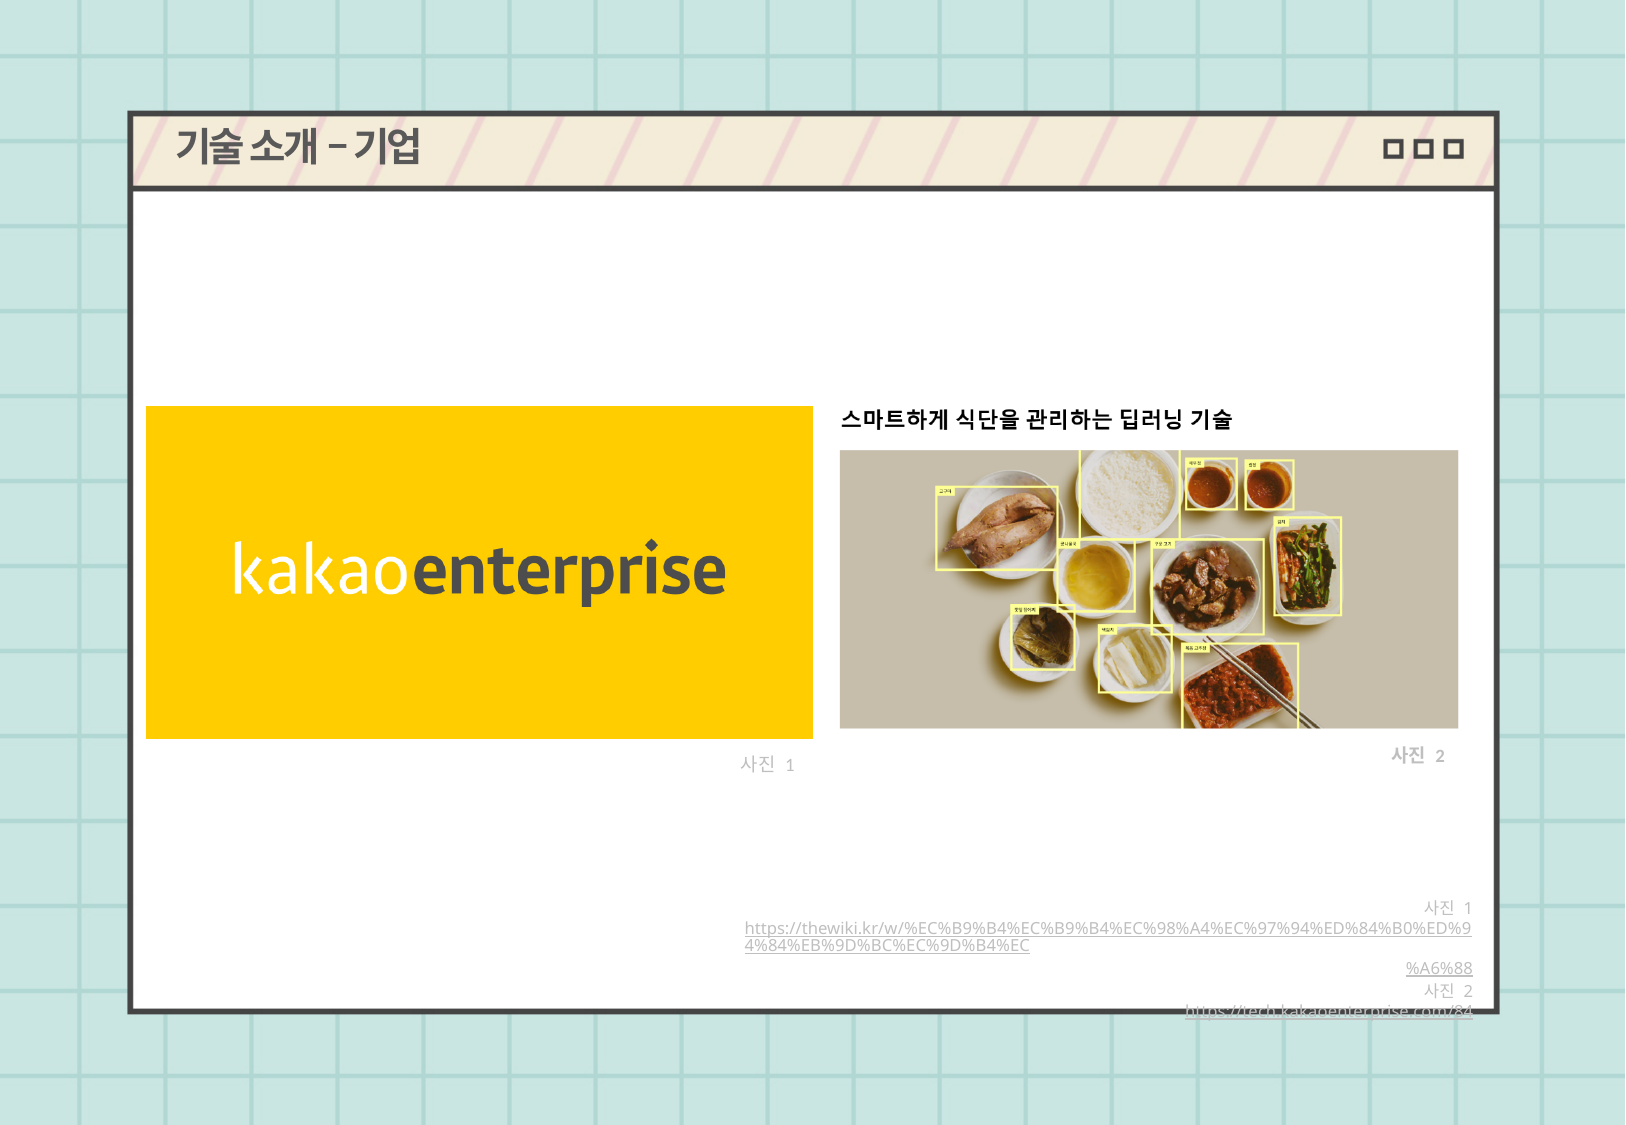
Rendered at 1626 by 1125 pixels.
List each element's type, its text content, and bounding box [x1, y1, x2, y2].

text_box 사진 1 https://thewiki.kr/w/%EC%B9%B4%EC%B9%B4%EC%98%A4%EC%97%94%ED%84%B0%ED%94%84%EB%9D%BC%EC%9D%B4%EC%A6%88 사진 2 https://tech.kakaoenterprise.com/84 [729, 890, 1493, 1035]
picture [0, 0, 1626, 1125]
text_box 기술 소개 – 기업 [160, 114, 814, 177]
text_box 사진 1 [726, 745, 813, 783]
text_box 사진 2 [1376, 739, 1463, 774]
